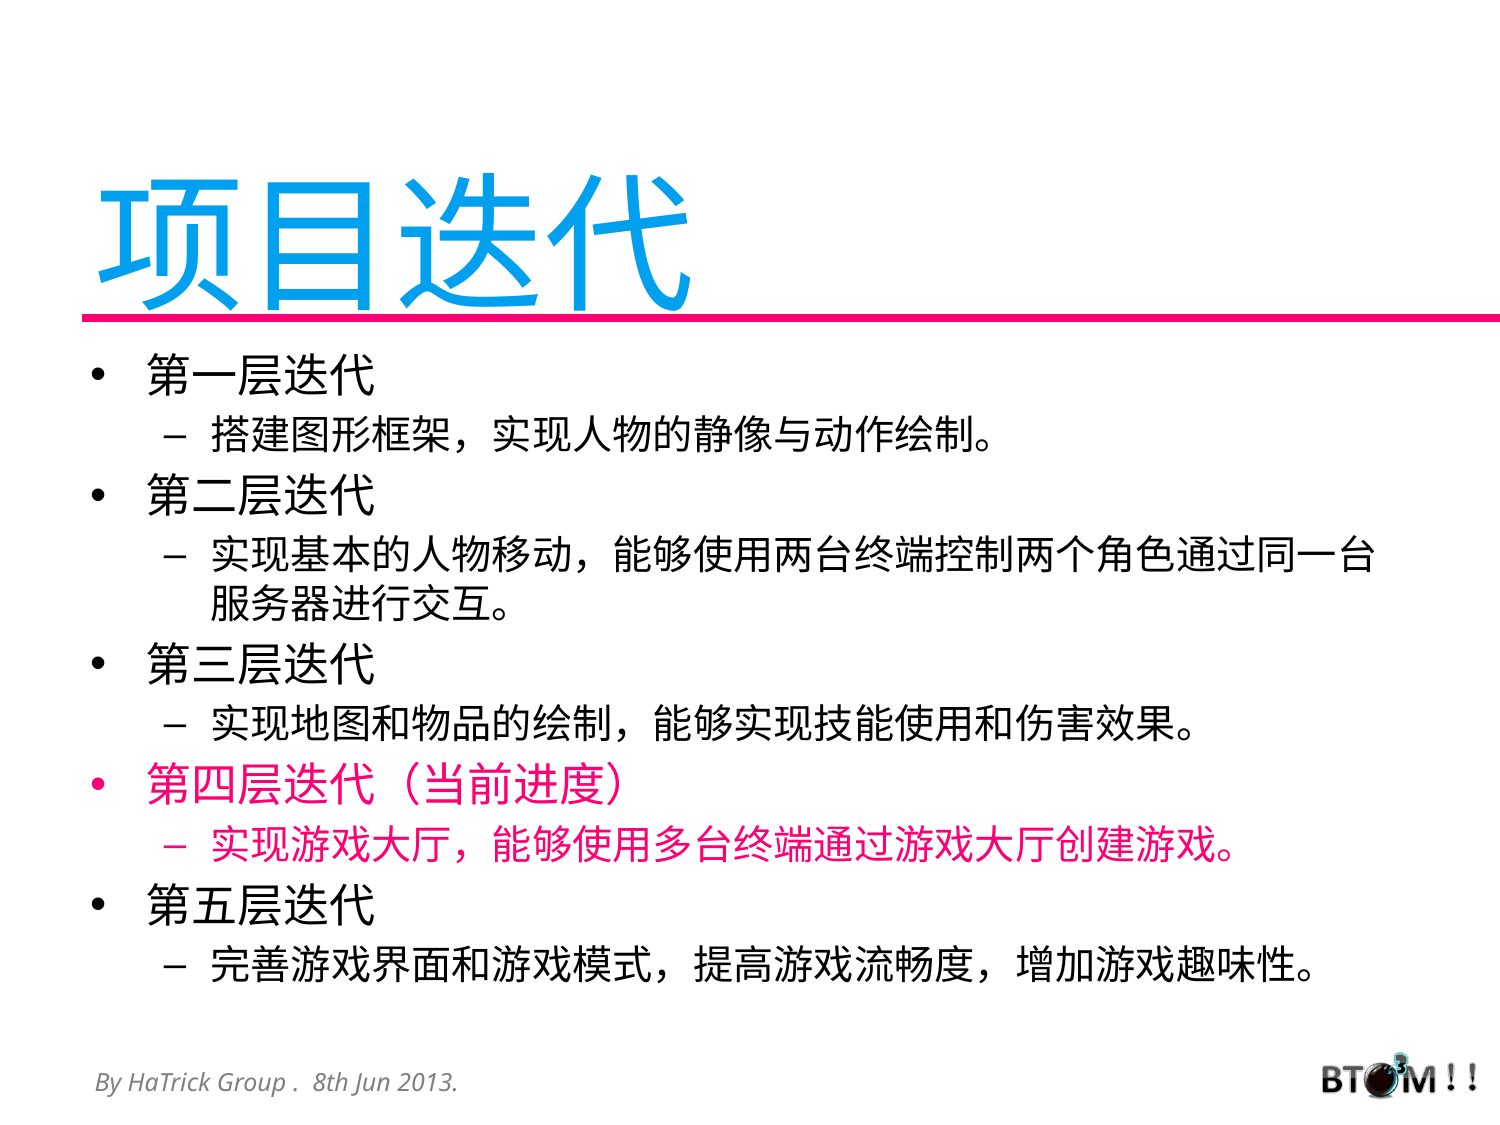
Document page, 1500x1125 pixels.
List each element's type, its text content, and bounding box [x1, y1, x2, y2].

text_box 项目迭代 [94, 149, 695, 337]
picture [1316, 1047, 1483, 1105]
list 第一层迭代 搭建图形框架，实现人物的静像与动作绘制。 第二层迭代 实现基本的人物移动，能够使用两台终端控制两个角色通过同一台服务器进行交互。 第三层迭代 实现地图和物品的绘制，能够实现技能使用和伤害效果。 第四层迭代（当前进度） 实现游戏大厅，能够使用多台终端通过游戏大厅创建游戏。 第五层迭代 完善游戏界面和游戏模式，提高游戏流畅度，增加游戏趣味性。 [75, 338, 1425, 1005]
text_box By HaTrick Group . 8th Jun 2013. [79, 1058, 506, 1104]
